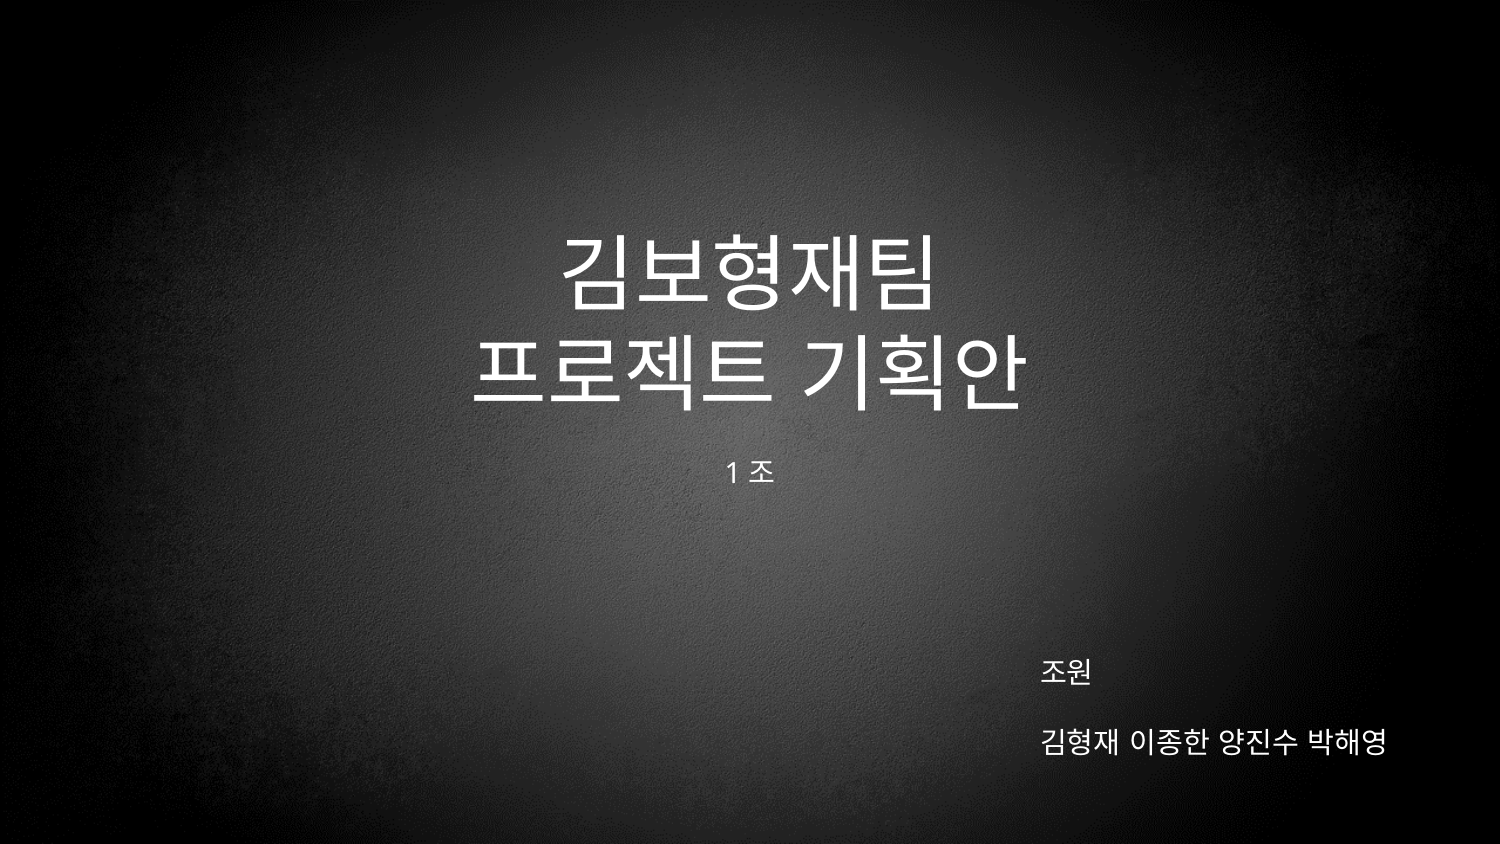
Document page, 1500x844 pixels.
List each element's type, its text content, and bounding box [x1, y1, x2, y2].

text_box 조원 김형재 이종한 양진수 박해영 [1025, 647, 1500, 769]
text_box 1조 [415, 446, 1085, 498]
title 김보형재팀 프로젝트 기획안 [103, 246, 1397, 396]
picture [0, 0, 1500, 844]
